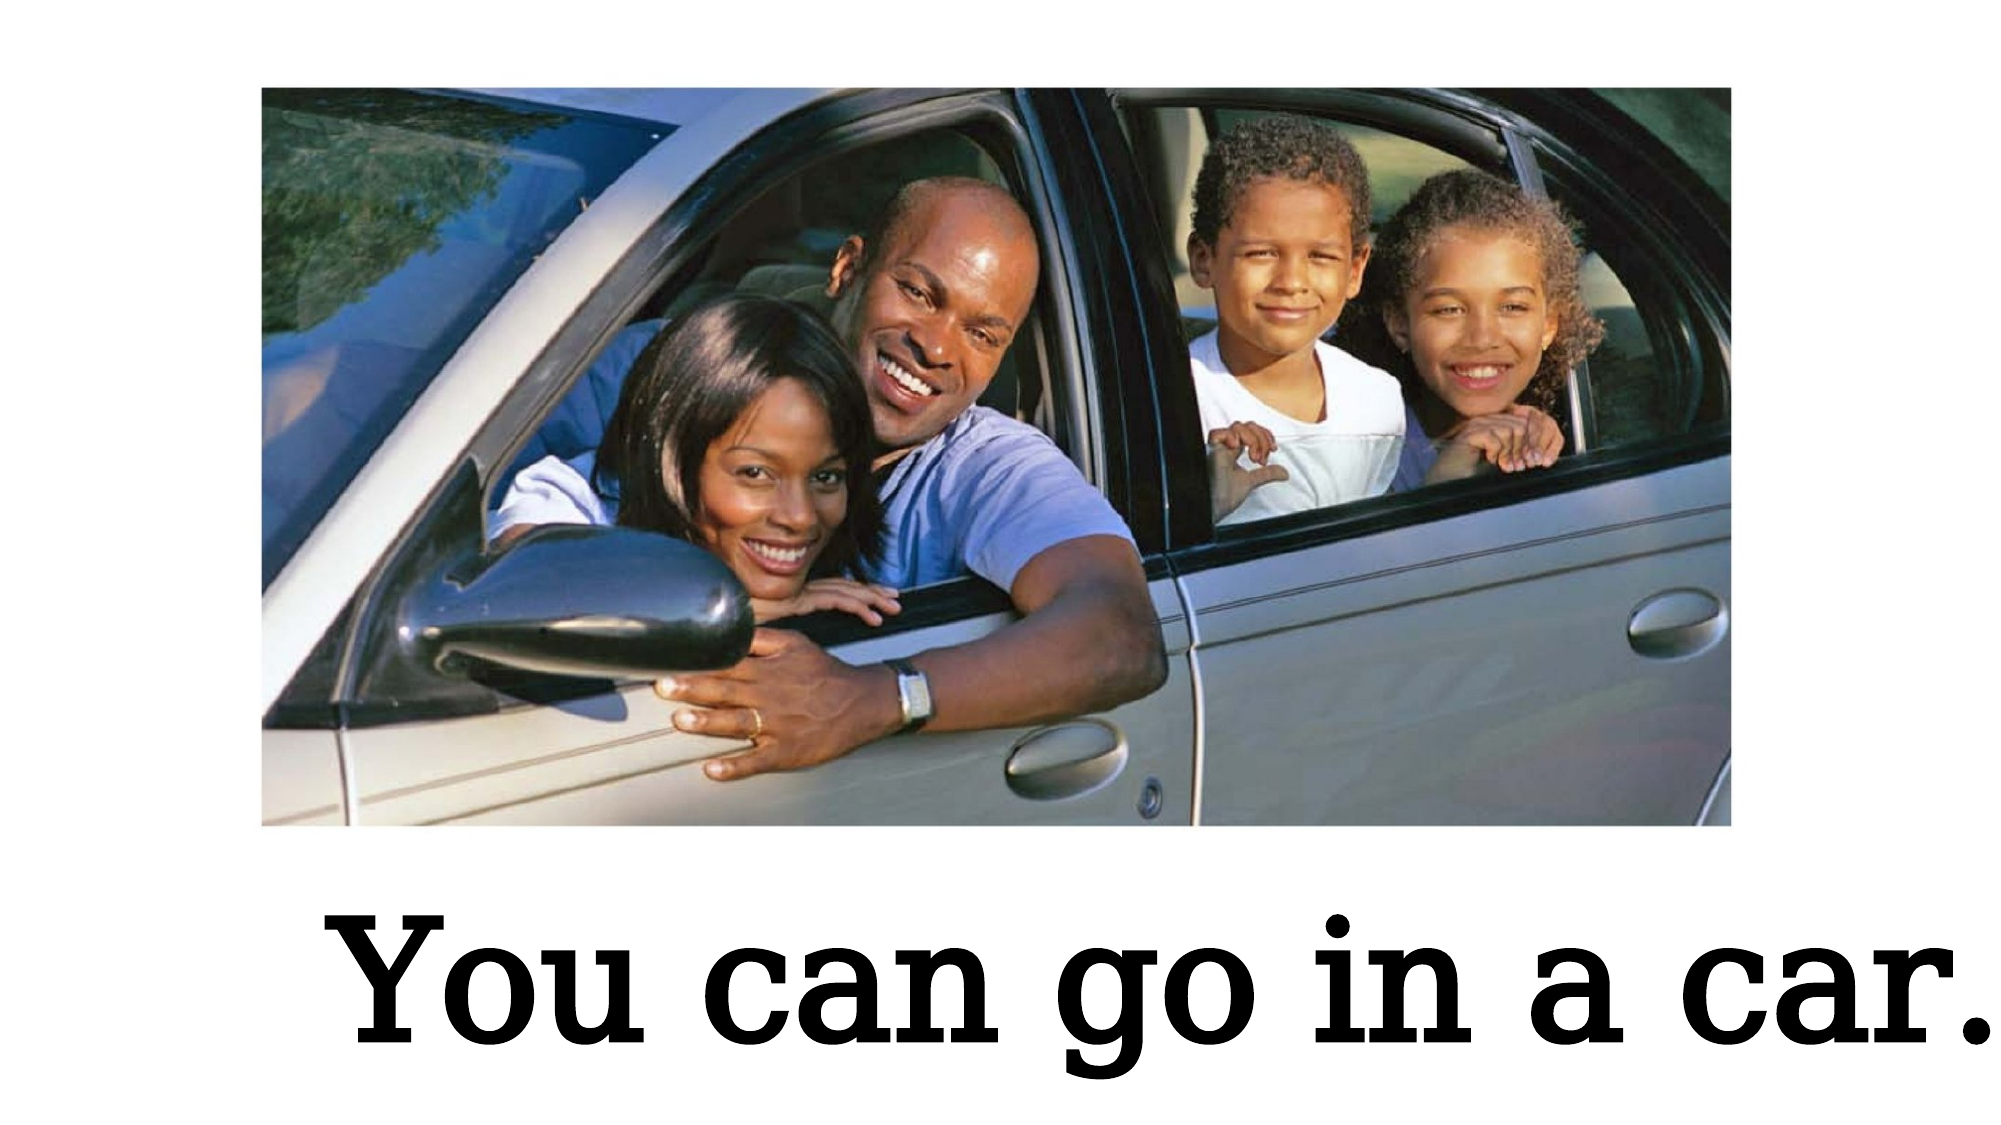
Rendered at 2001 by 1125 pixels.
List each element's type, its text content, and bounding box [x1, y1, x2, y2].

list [208, 52, 1792, 877]
title You can go in a car. [314, 876, 2000, 1095]
